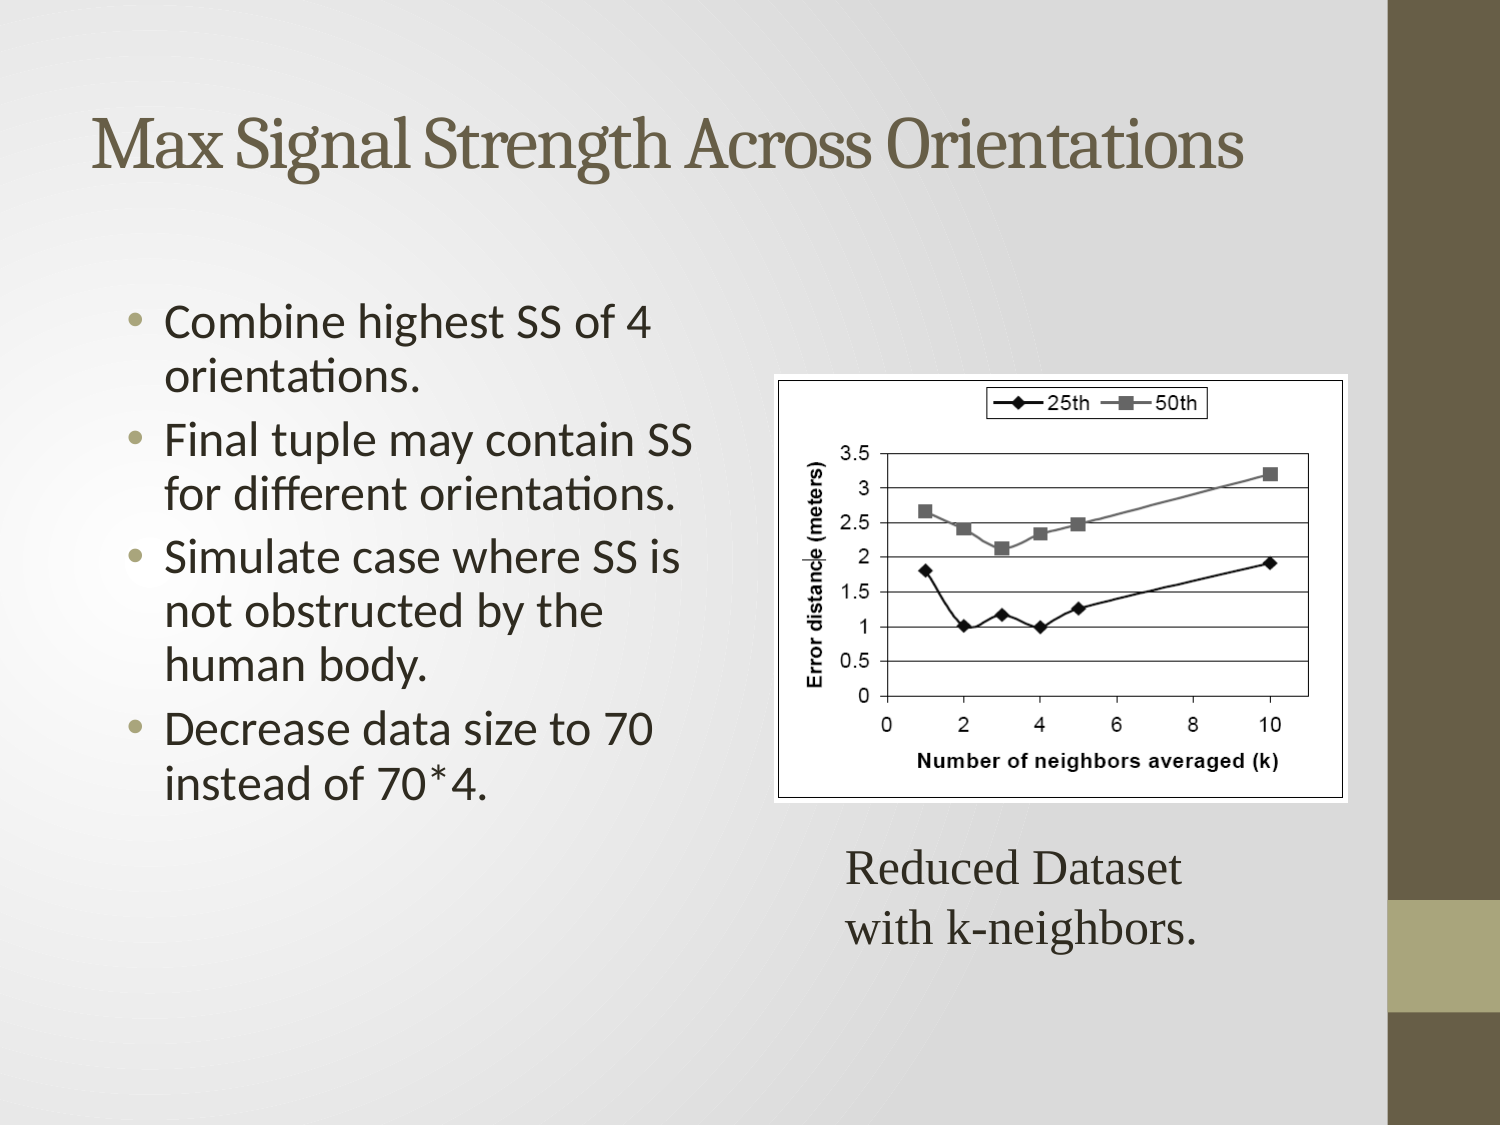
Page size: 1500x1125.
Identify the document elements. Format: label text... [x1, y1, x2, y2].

title Max Signal Strength Across Orientations [75, 45, 1325, 233]
text_box Reduced Dataset with k-neighbors. [830, 827, 1293, 962]
list Combine highest SS of 4 orientations. Final tuple may contain SS for different orientations. Simulate case where SS is not obstructed by the human body. Decrease data size to 70 instead of 70*4. [92, 287, 750, 988]
picture [774, 374, 1349, 804]
